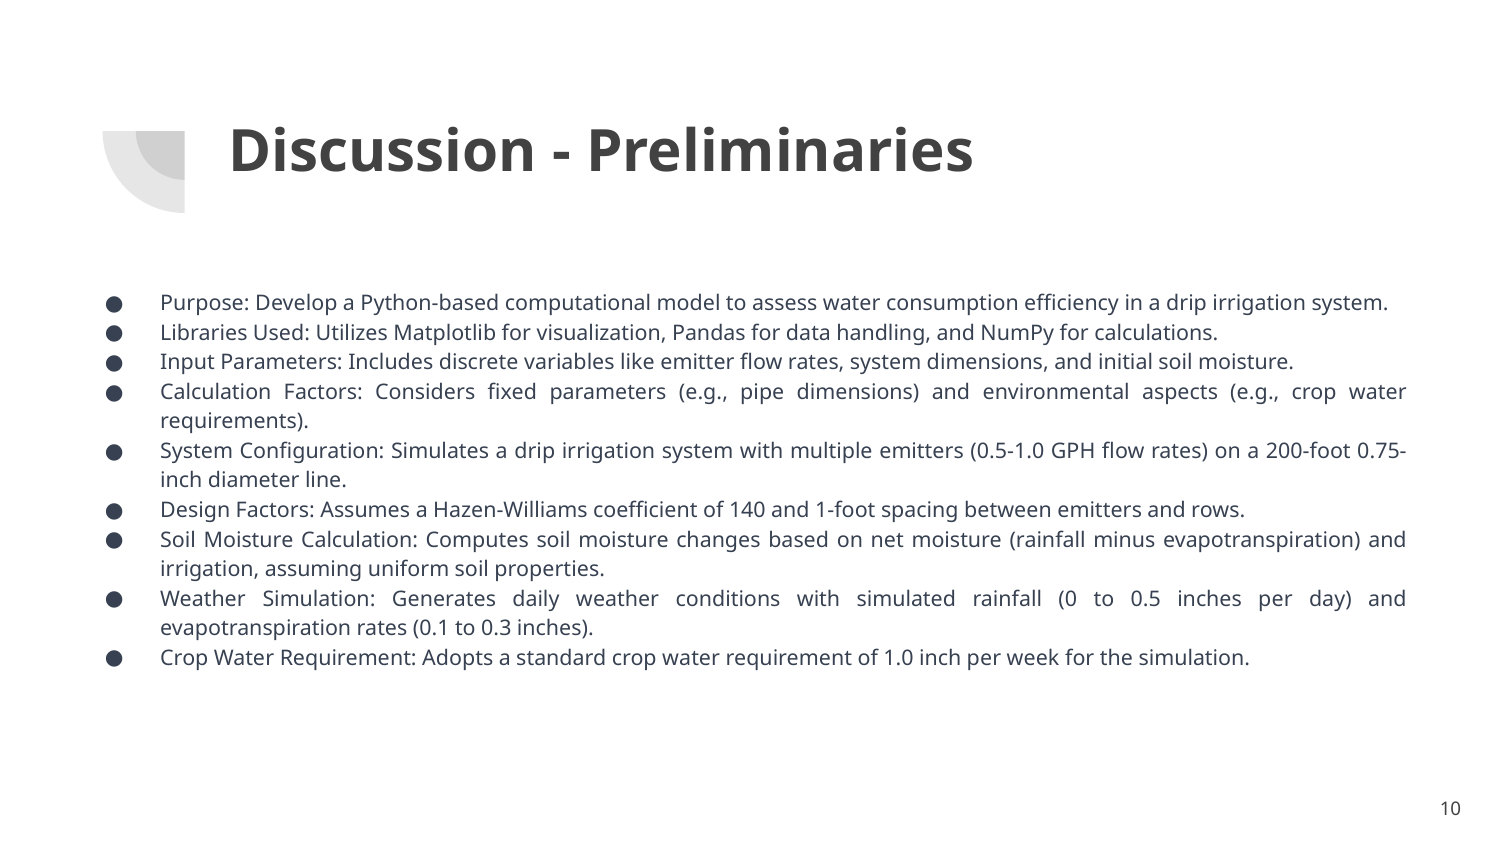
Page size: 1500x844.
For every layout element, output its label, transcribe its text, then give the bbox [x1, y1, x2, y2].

list Purpose: Develop a Python-based computational model to assess water consumption efficiency in a drip irrigation system. Libraries Used: Utilizes Matplotlib for visualization, Pandas for data handling, and NumPy for calculations. Input Parameters: Includes discrete variables like emitter flow rates, system dimensions, and initial soil moisture. Calculation Factors: Considers fixed parameters (e.g., pipe dimensions) and environmental aspects (e.g., crop water requirements). System Configuration: Simulates a drip irrigation system with multiple emitters (0.5-1.0 GPH flow rates) on a 200-foot 0.75-inch diameter line. Design Factors: Assumes a Hazen-Williams coefficient of 140 and 1-foot spacing between emitters and rows. Soil Moisture Calculation: Computes soil moisture changes based on net moisture (rainfall minus evapotranspiration) and irrigation, assuming uniform soil properties. Weather Simulation: Generates daily weather conditions with simulated rainfall (0 to 0.5 inches per day) and evapotranspiration rates (0.1 to 0.3 inches). Crop Water Requirement: Adopts a standard crop water requirement of 1.0 inch per week for the simulation. [75, 270, 1425, 716]
title Discussion - Preliminaries [213, 98, 1368, 263]
slide_number ‹#› [1386, 777, 1477, 842]
